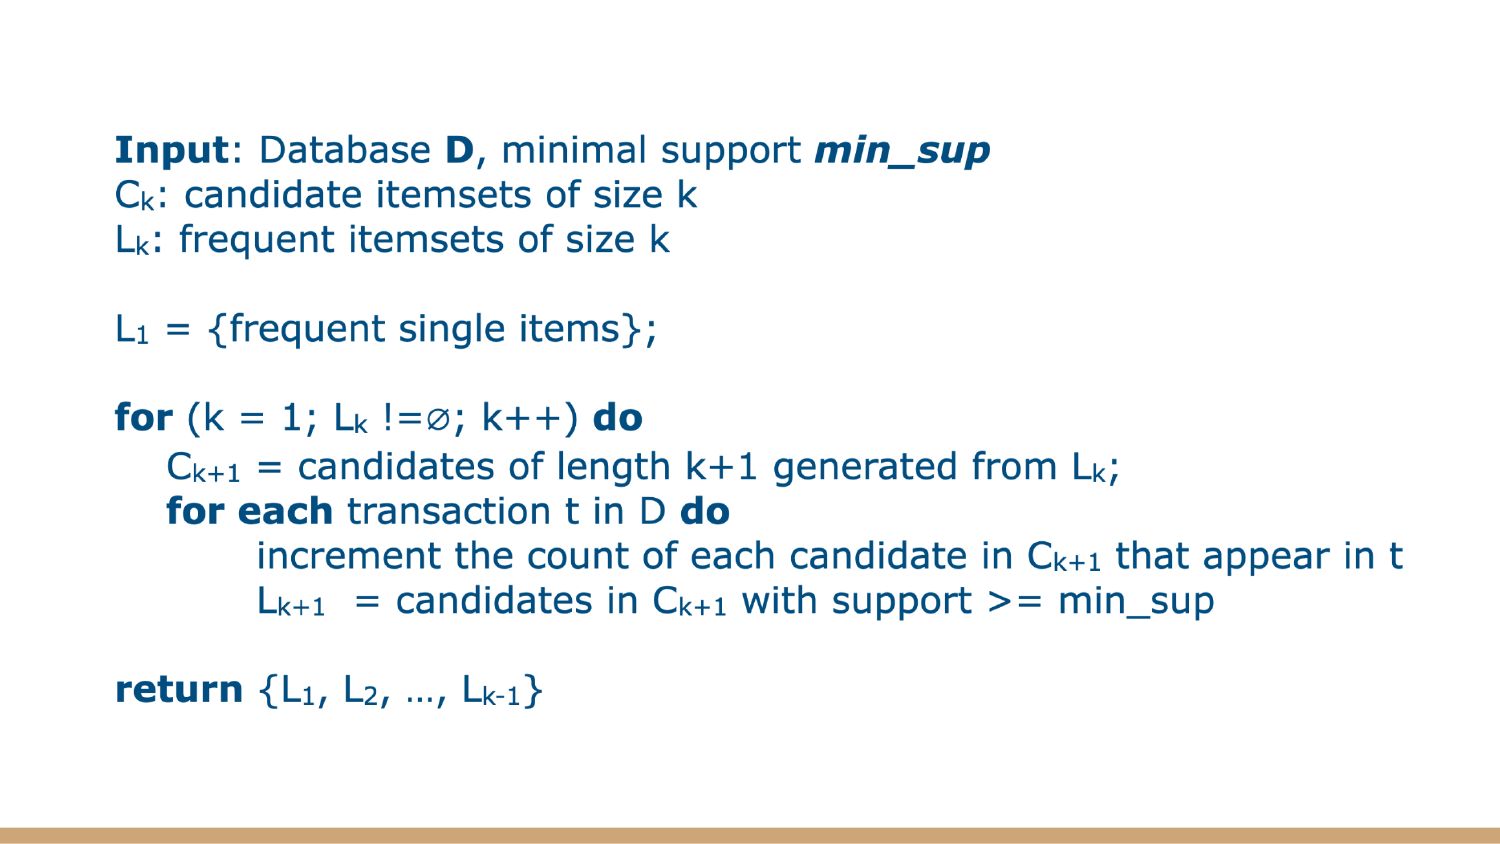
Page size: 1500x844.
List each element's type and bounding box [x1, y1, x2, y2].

picture [88, 115, 1412, 729]
